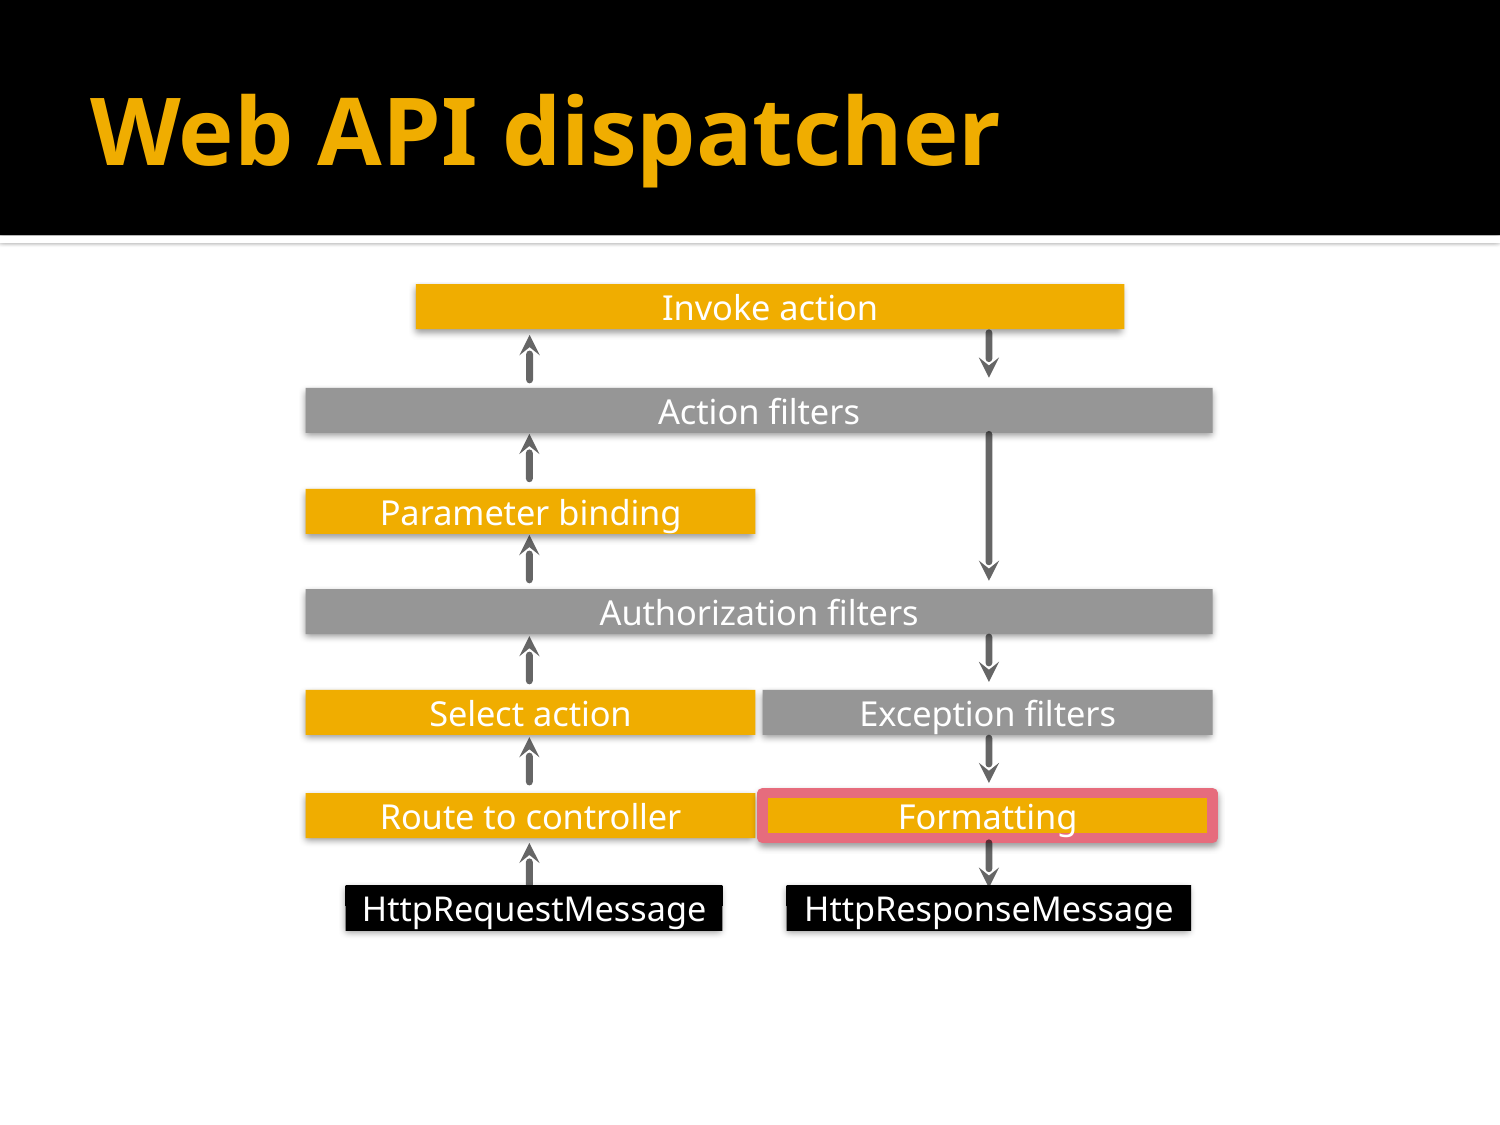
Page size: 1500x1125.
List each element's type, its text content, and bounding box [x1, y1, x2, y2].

text_box Parameter binding [305, 488, 756, 534]
text_box Formatting [762, 793, 1213, 839]
title Web API dispatcher [75, 24, 1425, 231]
text_box HttpResponseMessage [786, 885, 1192, 931]
text_box Exception filters [762, 689, 1213, 735]
text_box Route to controller [305, 793, 756, 839]
text_box Select action [305, 689, 756, 735]
text_box Authorization filters [305, 589, 1213, 635]
text_box Invoke action [415, 284, 1125, 330]
text_box Action filters [305, 387, 1213, 433]
text_box HttpRequestMessage [345, 885, 723, 931]
